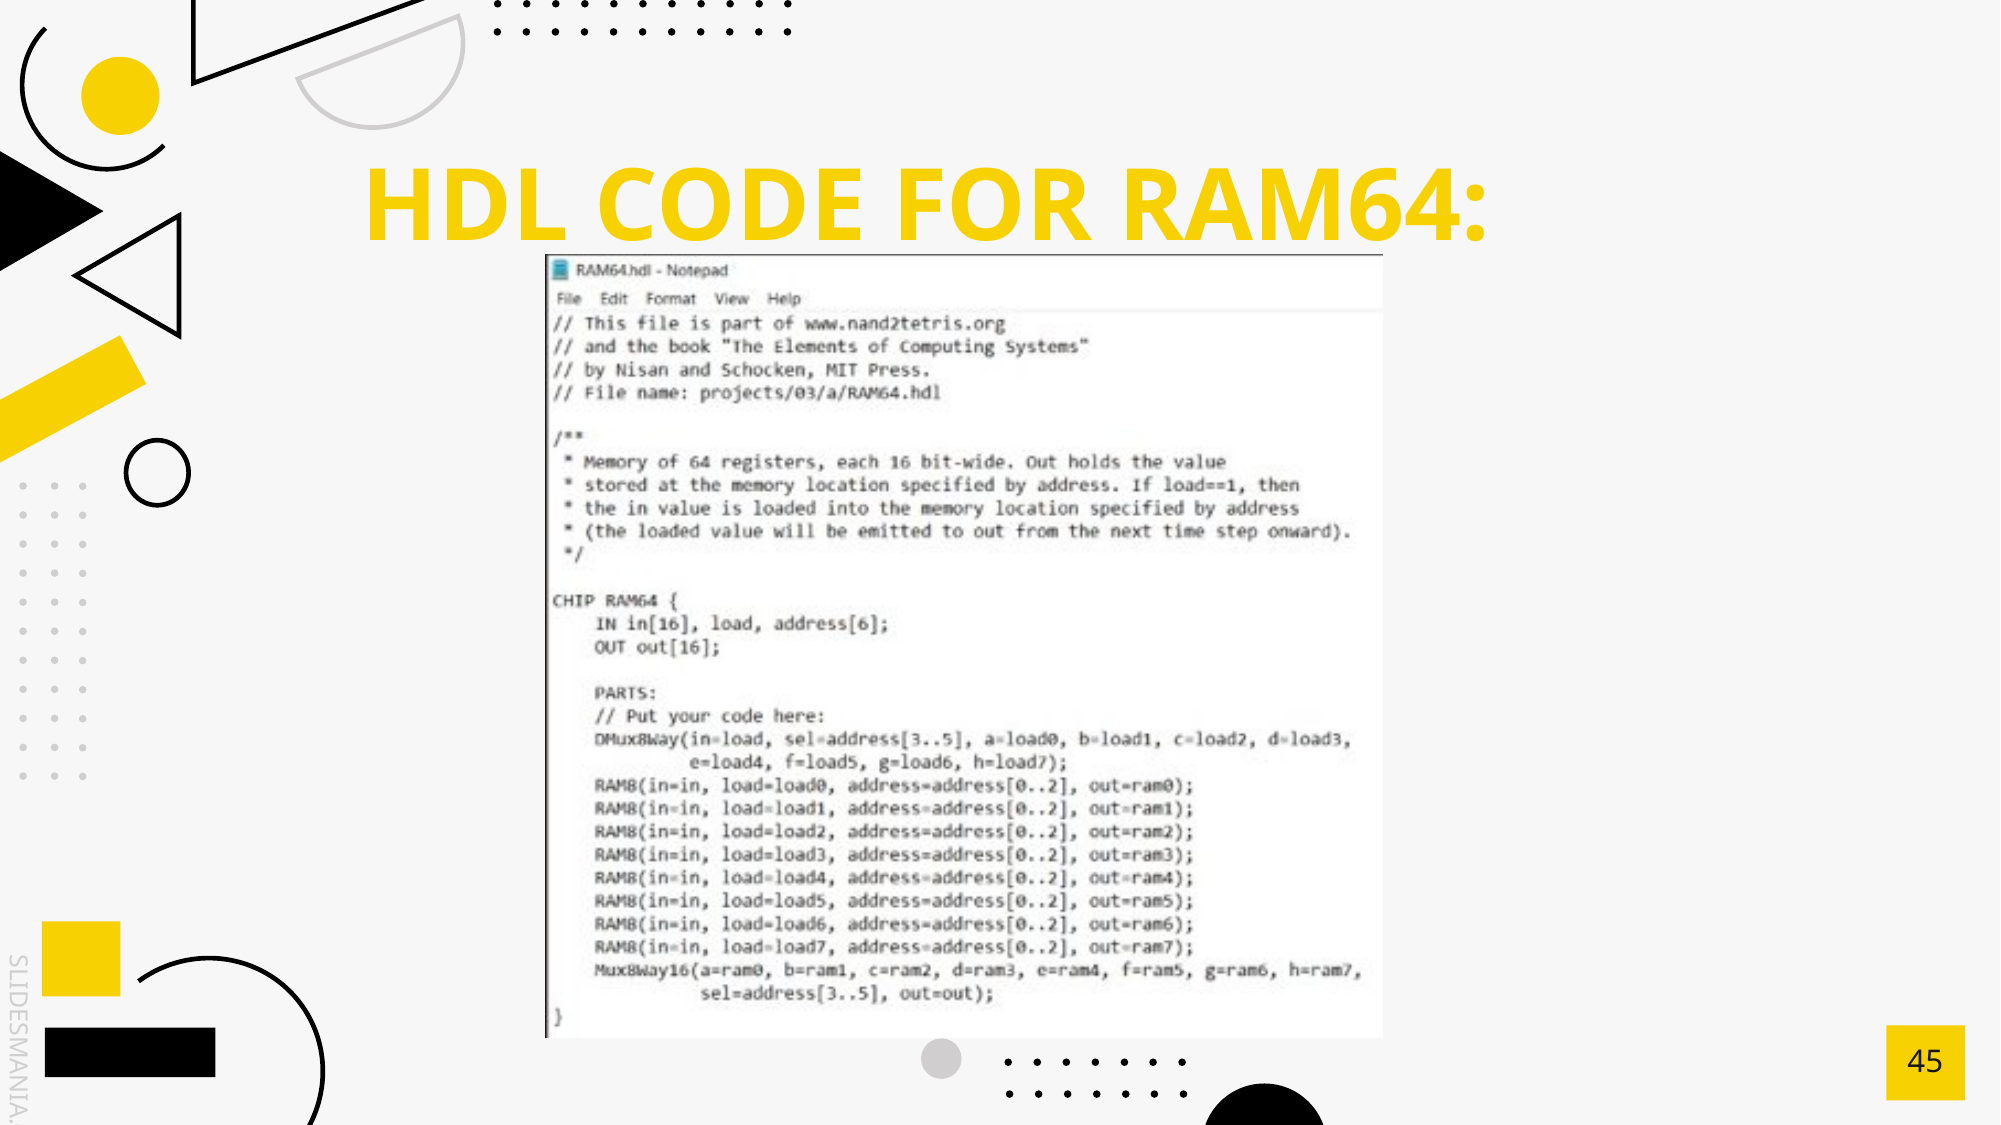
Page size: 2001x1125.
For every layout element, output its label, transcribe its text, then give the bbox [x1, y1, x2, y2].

slide_number 45 [1865, 1019, 1986, 1106]
text_box HDL CODE FOR RAM64: [341, 120, 1934, 246]
picture [545, 254, 1383, 1038]
